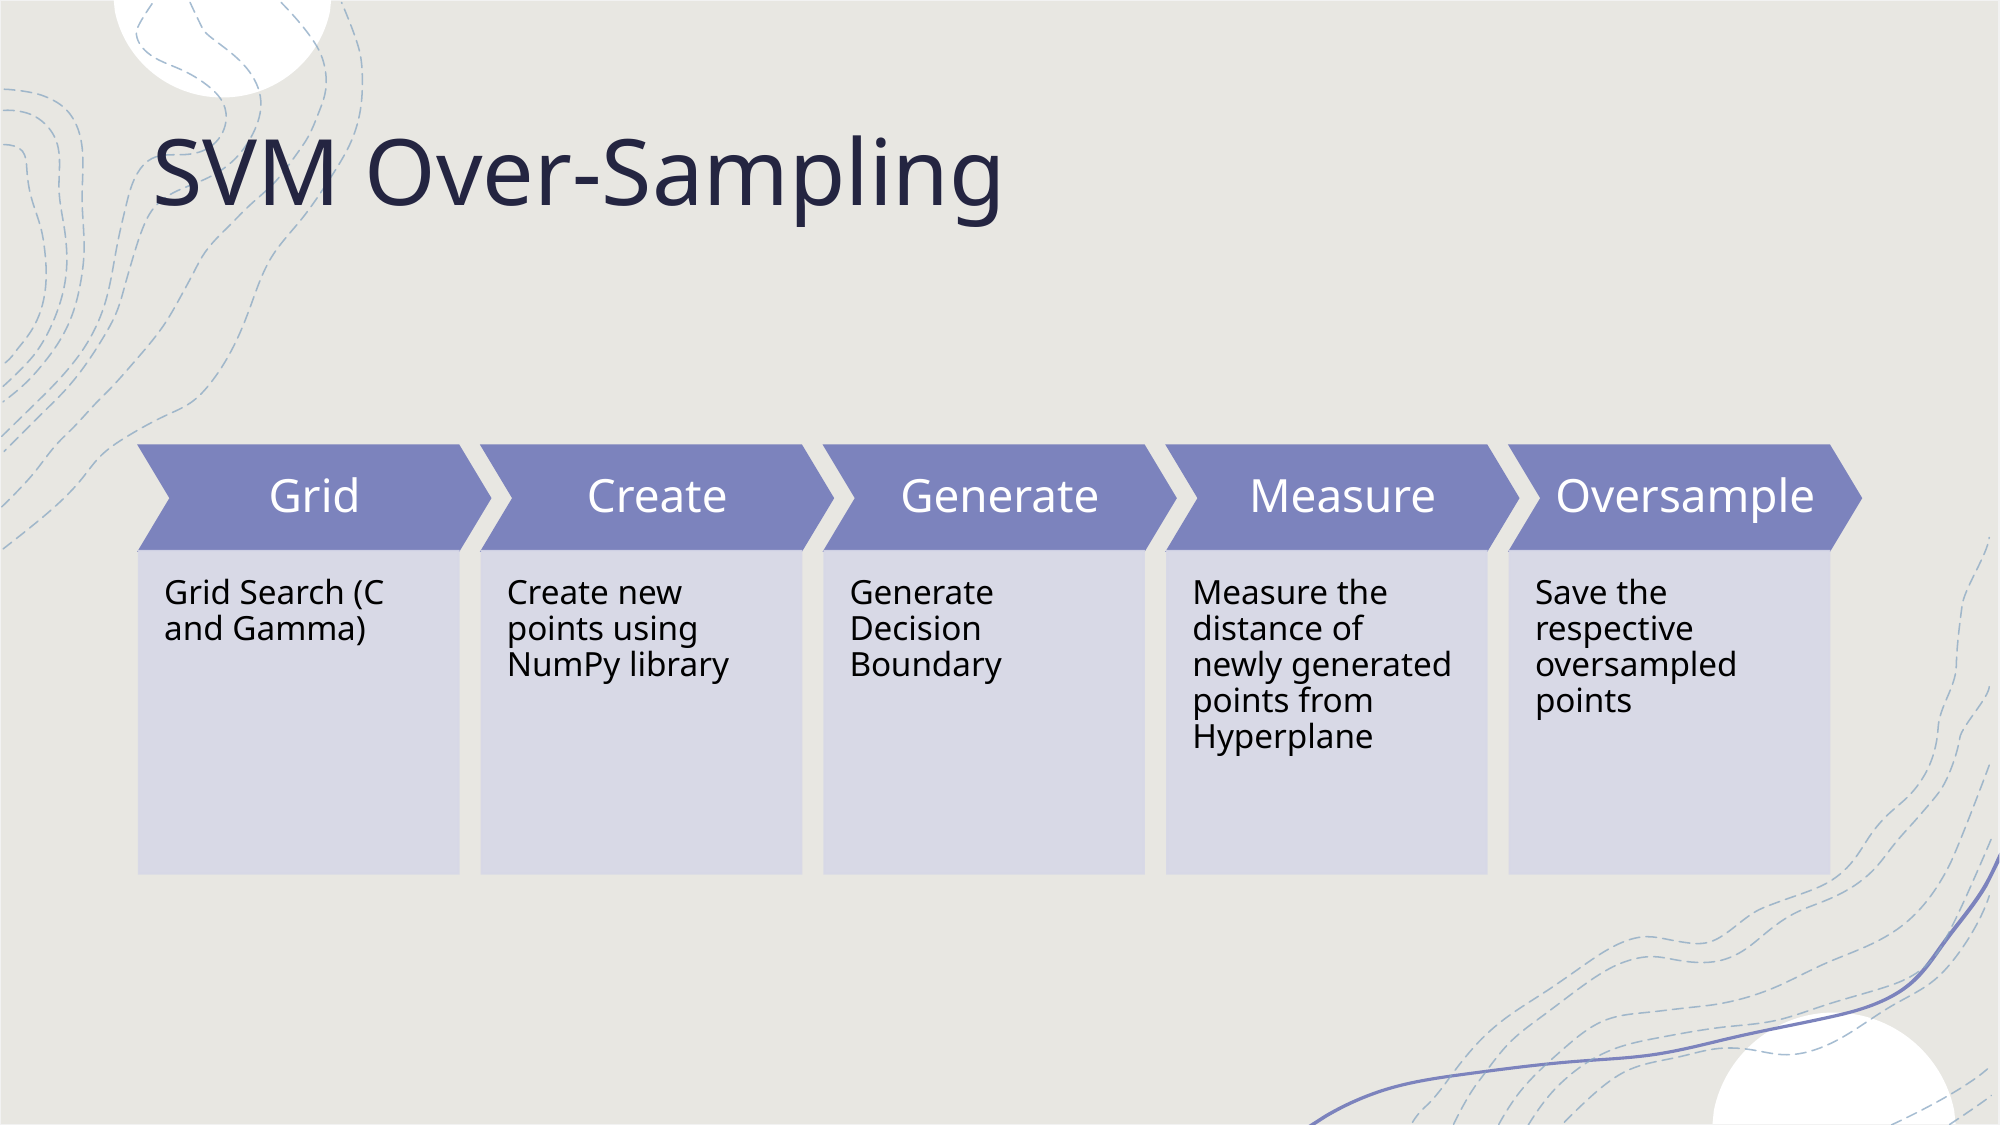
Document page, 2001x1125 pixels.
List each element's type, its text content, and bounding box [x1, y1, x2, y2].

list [137, 302, 1863, 1017]
title SVM Over-Sampling [137, 59, 1863, 278]
